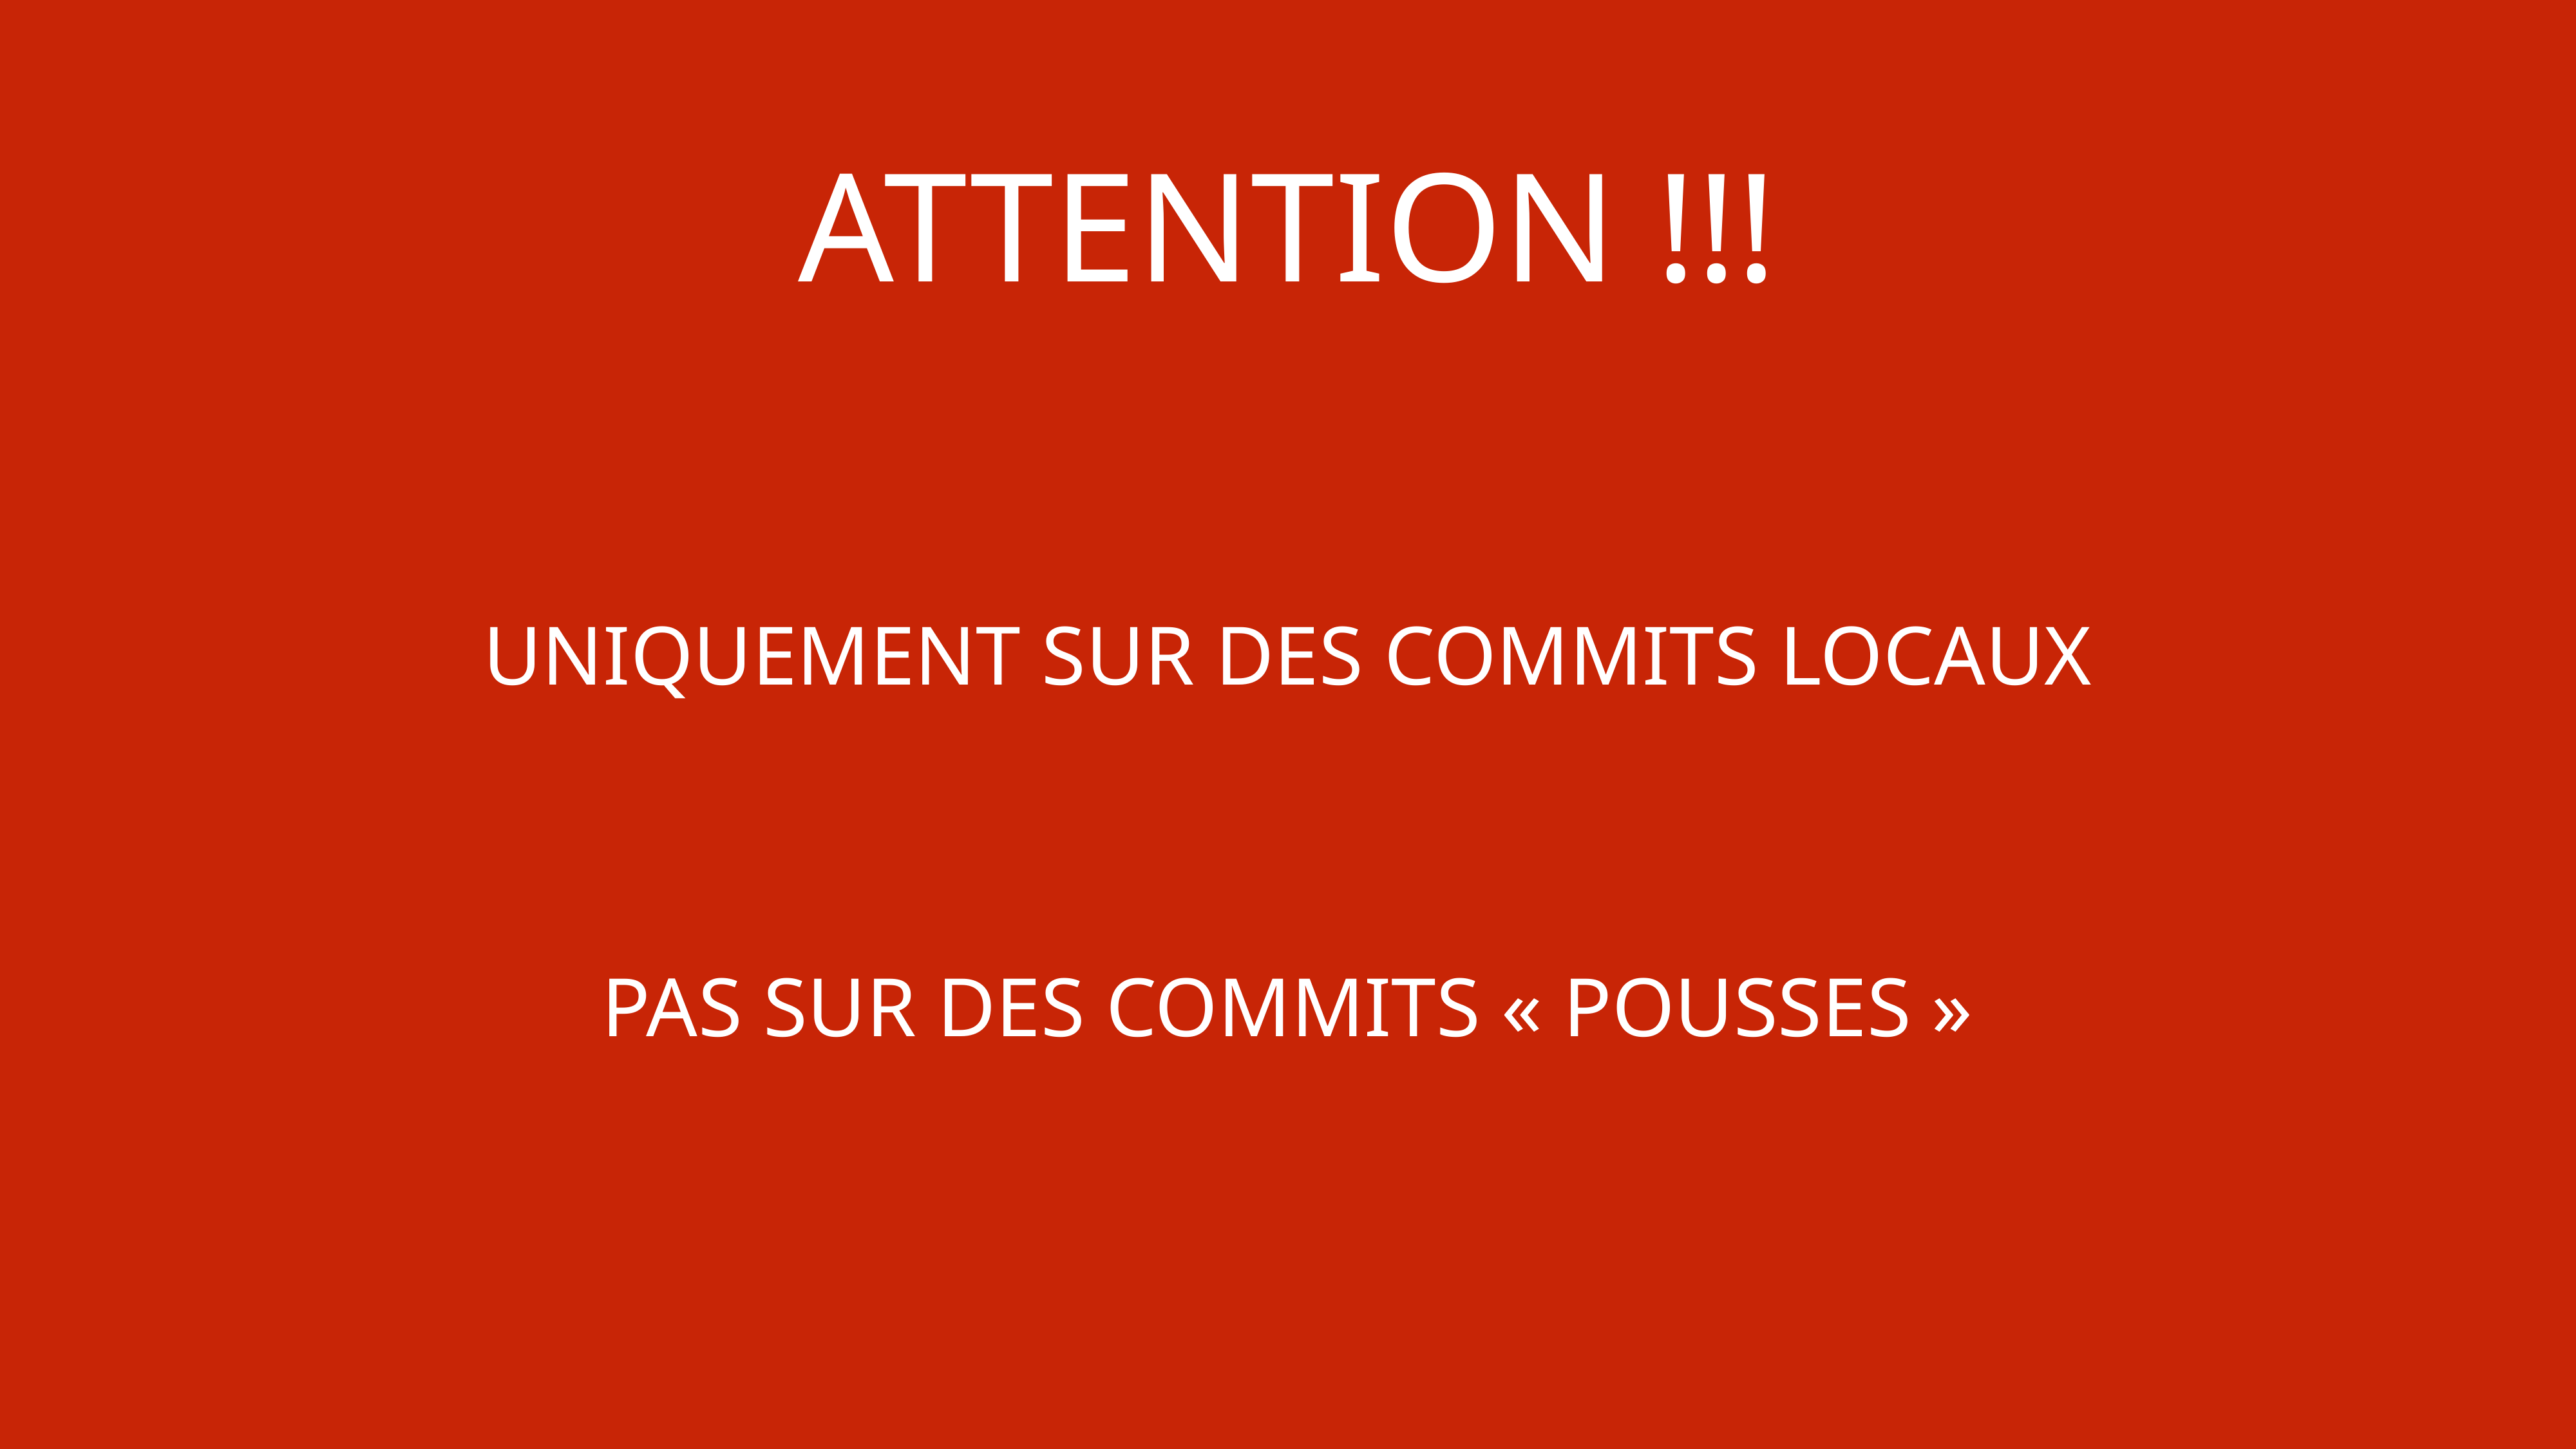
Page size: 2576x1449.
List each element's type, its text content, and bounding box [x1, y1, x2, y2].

title ATTENTION !!! [178, 100, 2398, 341]
list UNIQUEMENT SUR DES COMMITS LOCAUX PAS SUR DES COMMITS « POUSSES » [178, 341, 2398, 1316]
